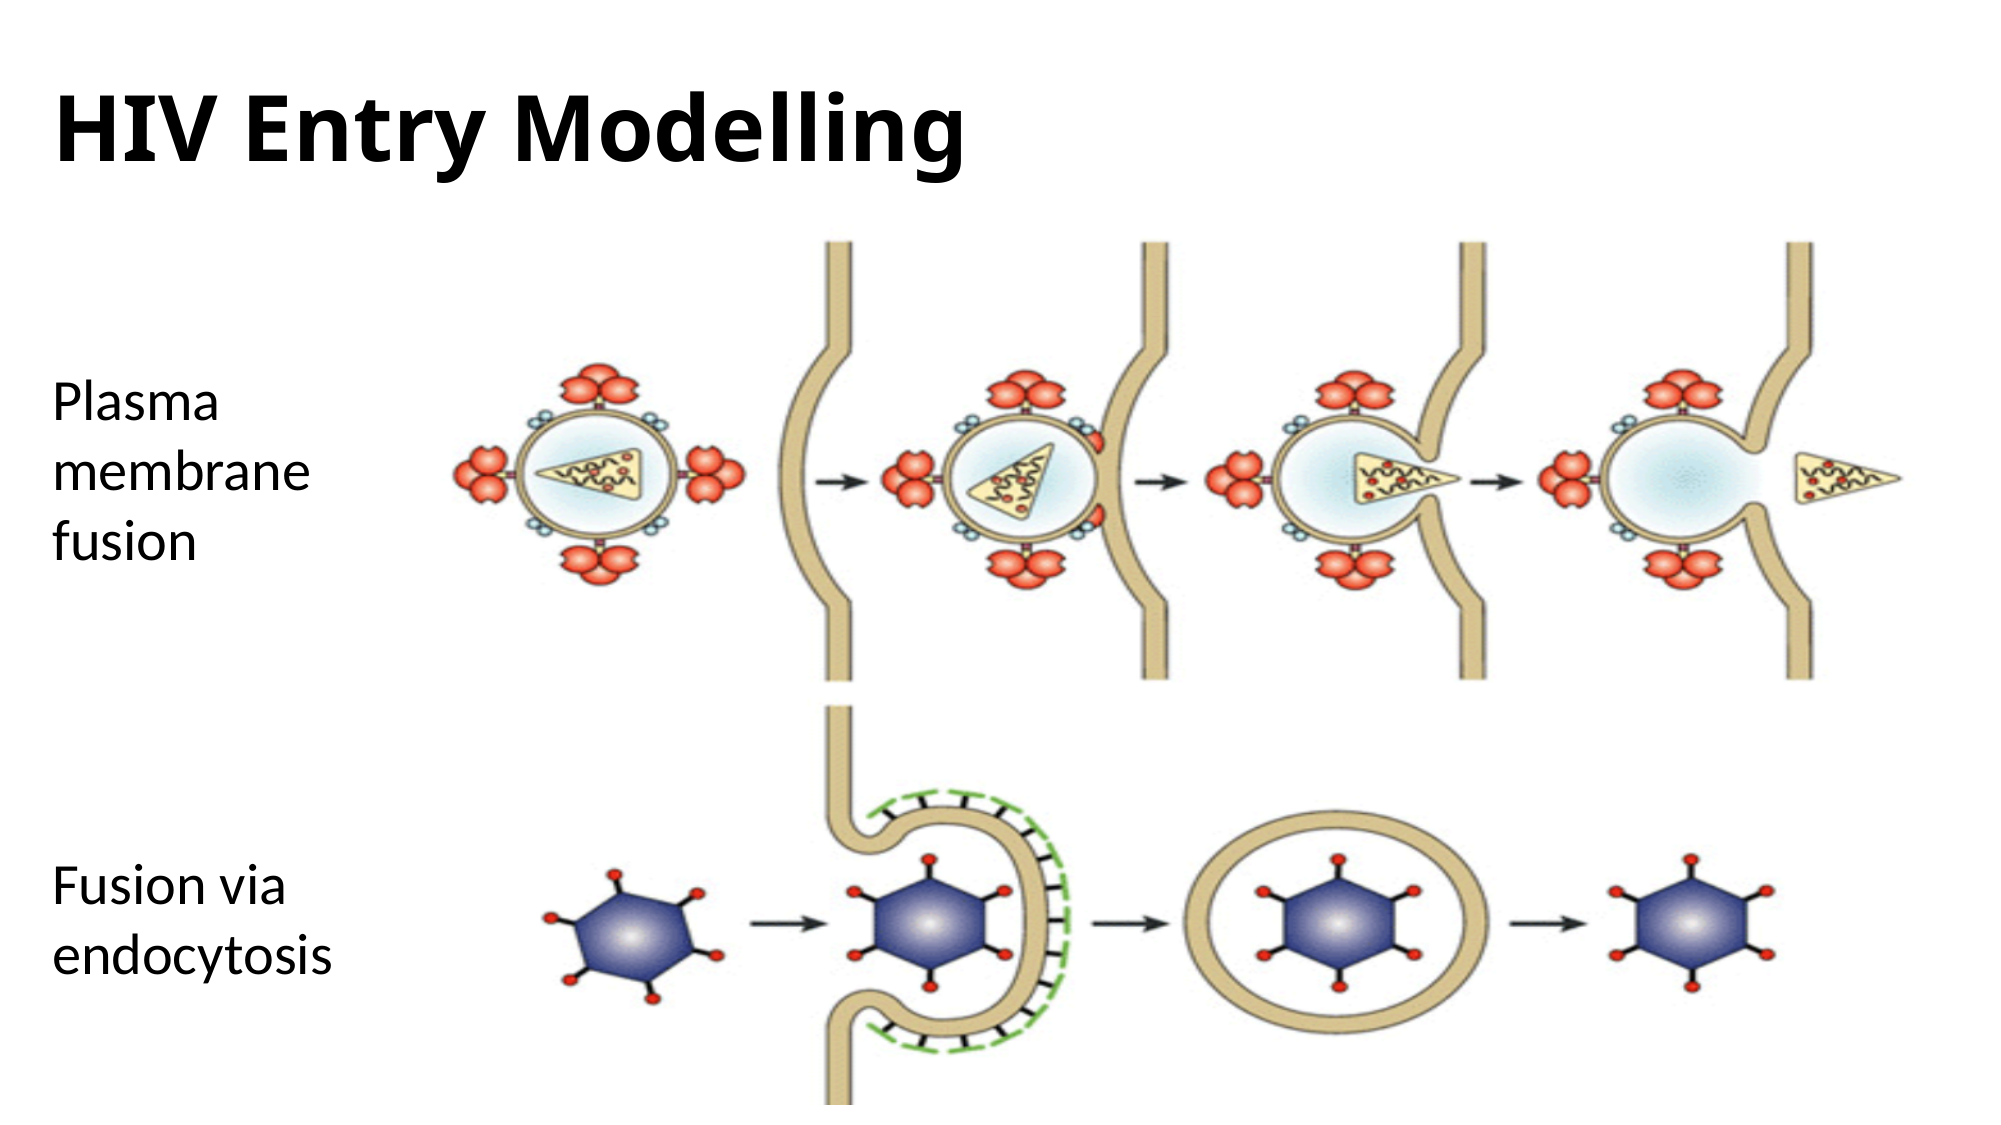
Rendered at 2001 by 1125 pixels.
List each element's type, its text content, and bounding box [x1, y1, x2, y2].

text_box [365, 197, 1941, 1105]
text_box Fusion via endocytosis [37, 838, 365, 994]
text_box Plasma membrane fusion [37, 354, 365, 580]
title HIV Entry Modelling [37, 23, 1763, 241]
